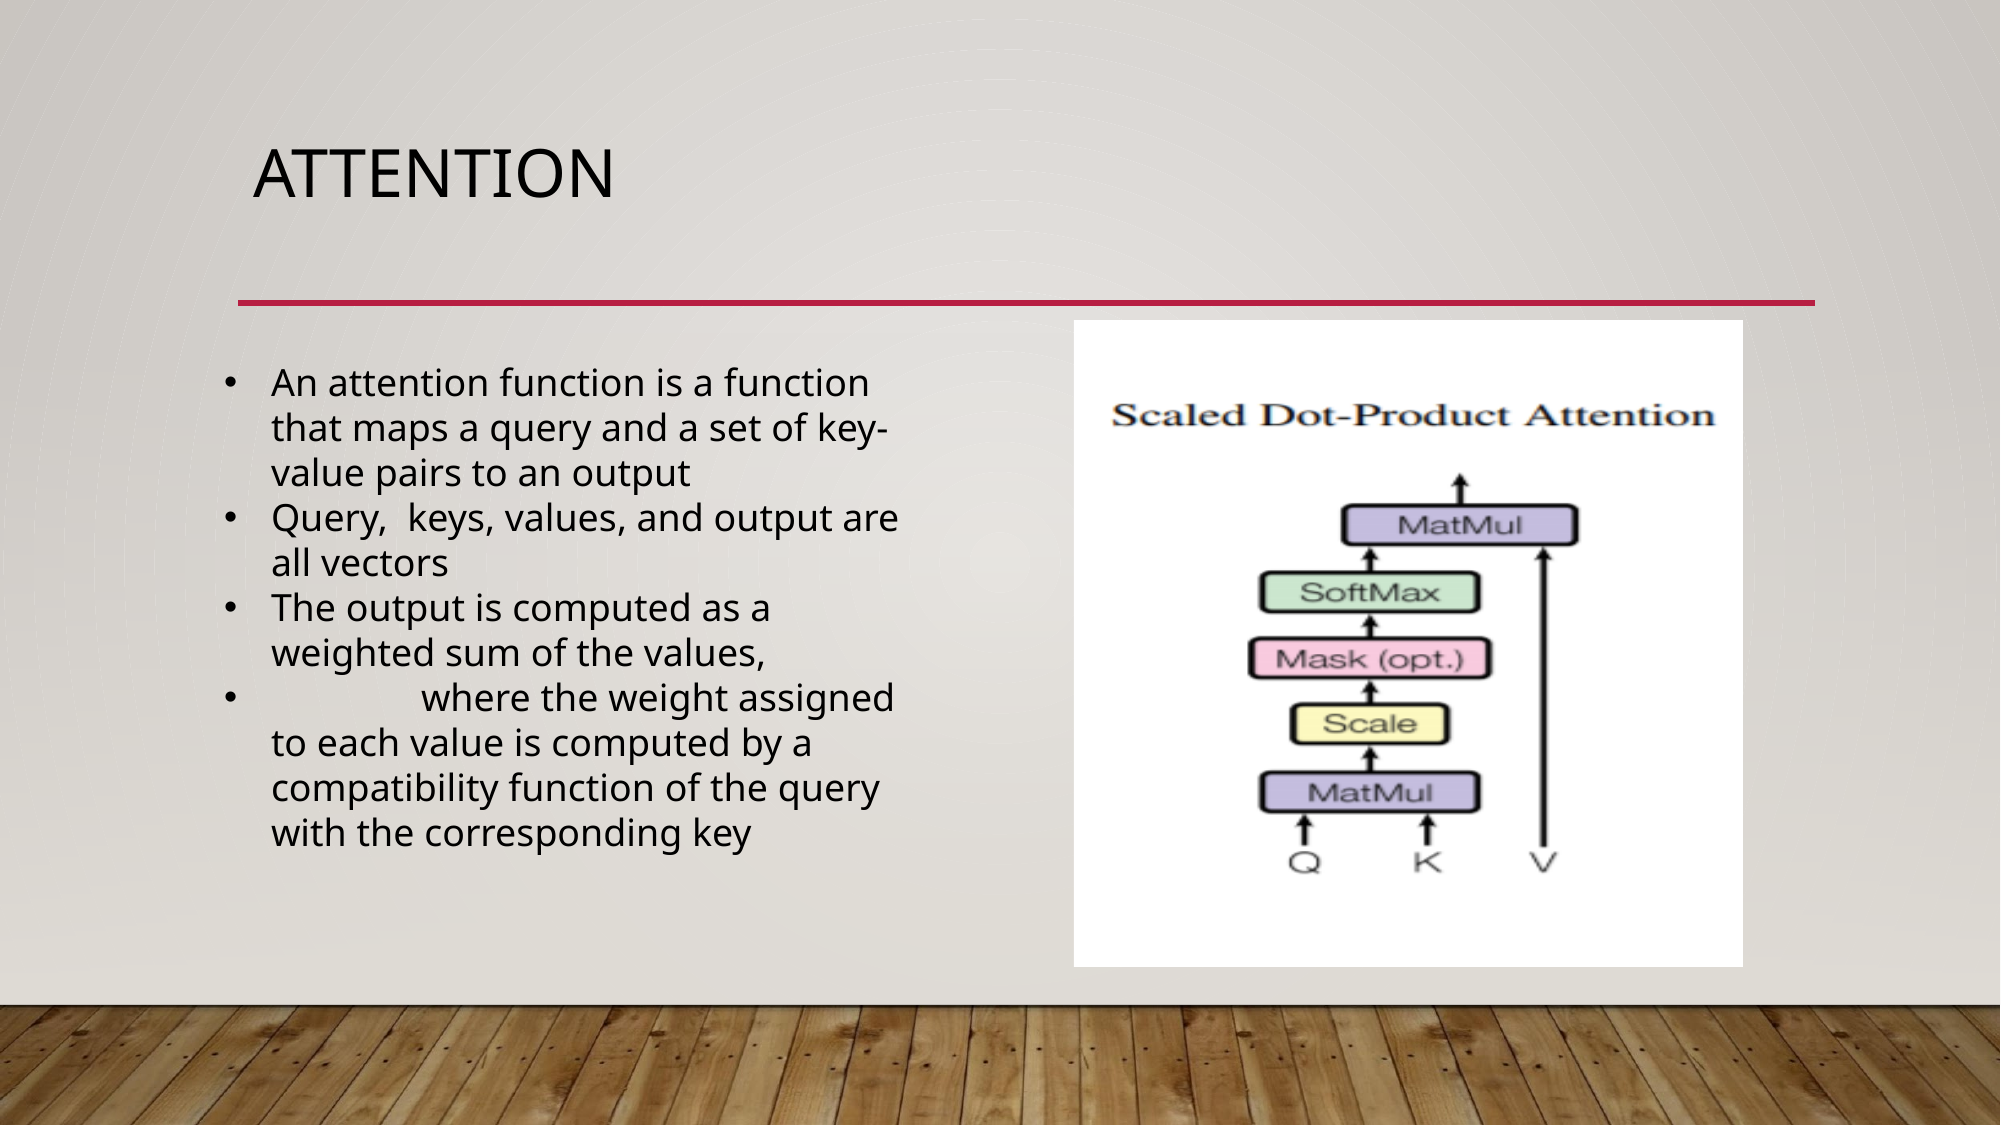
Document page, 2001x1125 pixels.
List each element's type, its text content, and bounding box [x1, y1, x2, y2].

text_box An attention function is a function that maps a query and a set of key-value pairs to an output Query, keys, values, and output are all vectors The output is computed as a weighted sum of the values, where the weight assigned to each value is computed by a compatibility function of the query with the corresponding key [209, 351, 944, 862]
picture [0, 1005, 2000, 1125]
picture [1073, 320, 1744, 967]
title ATTENTION [238, 131, 1814, 305]
